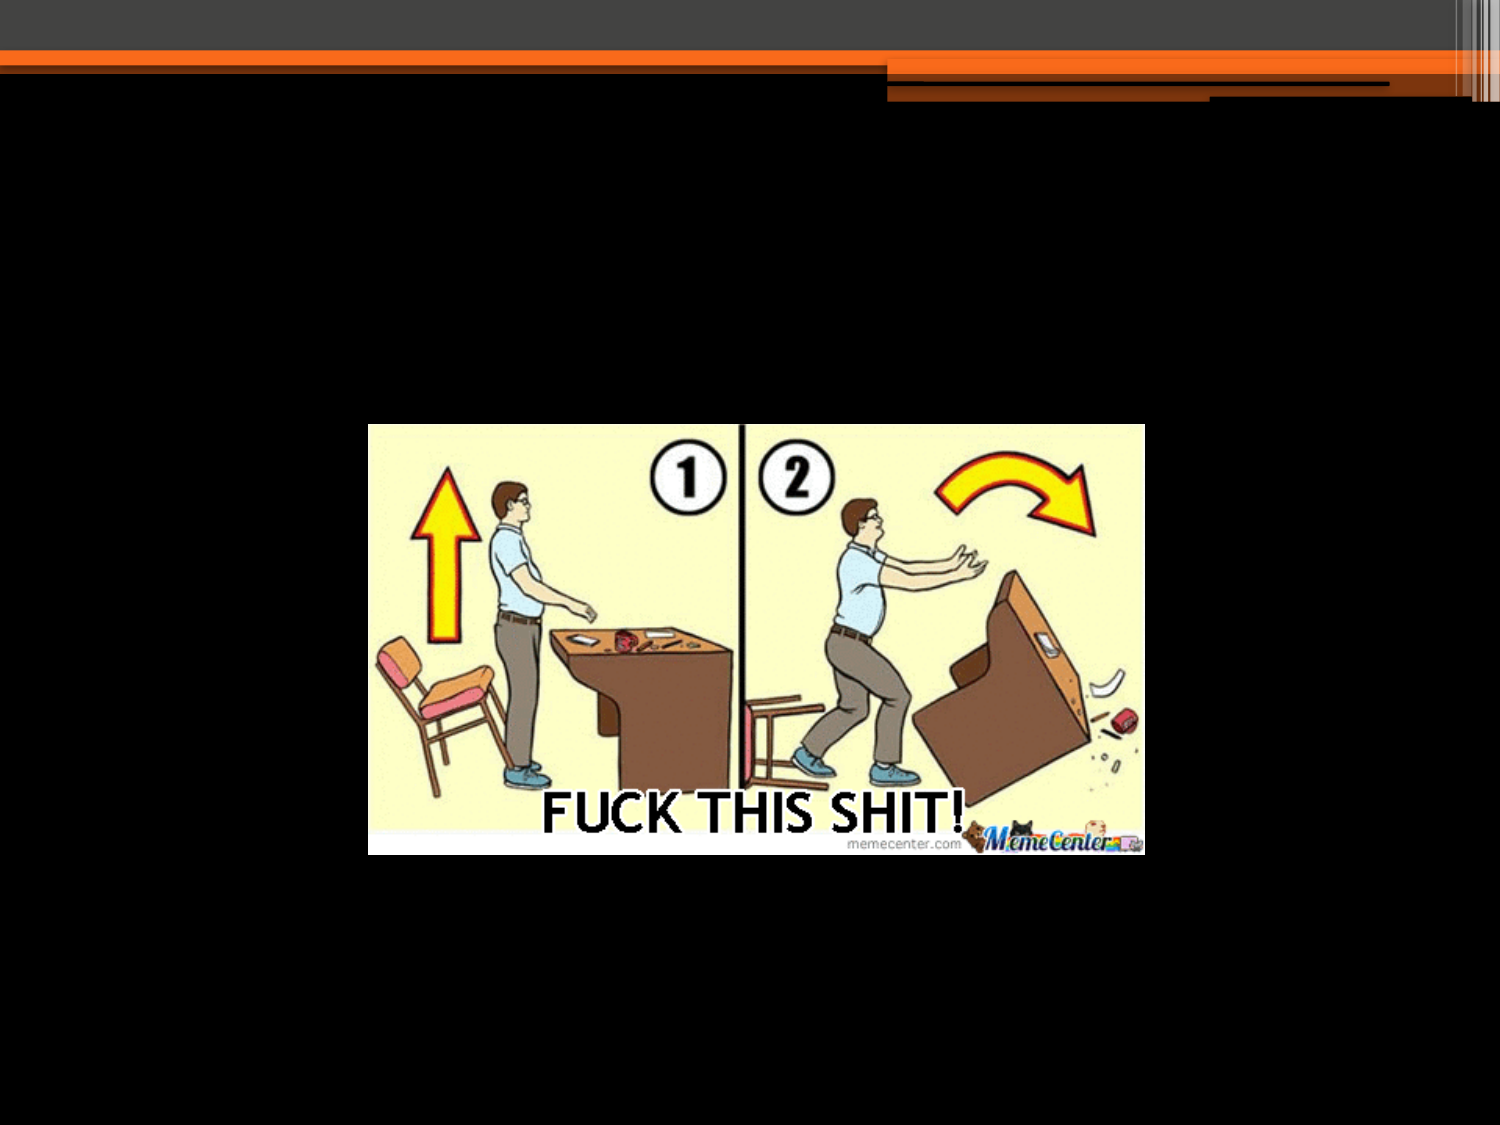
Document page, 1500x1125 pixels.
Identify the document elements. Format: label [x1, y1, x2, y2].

picture [367, 424, 1145, 855]
